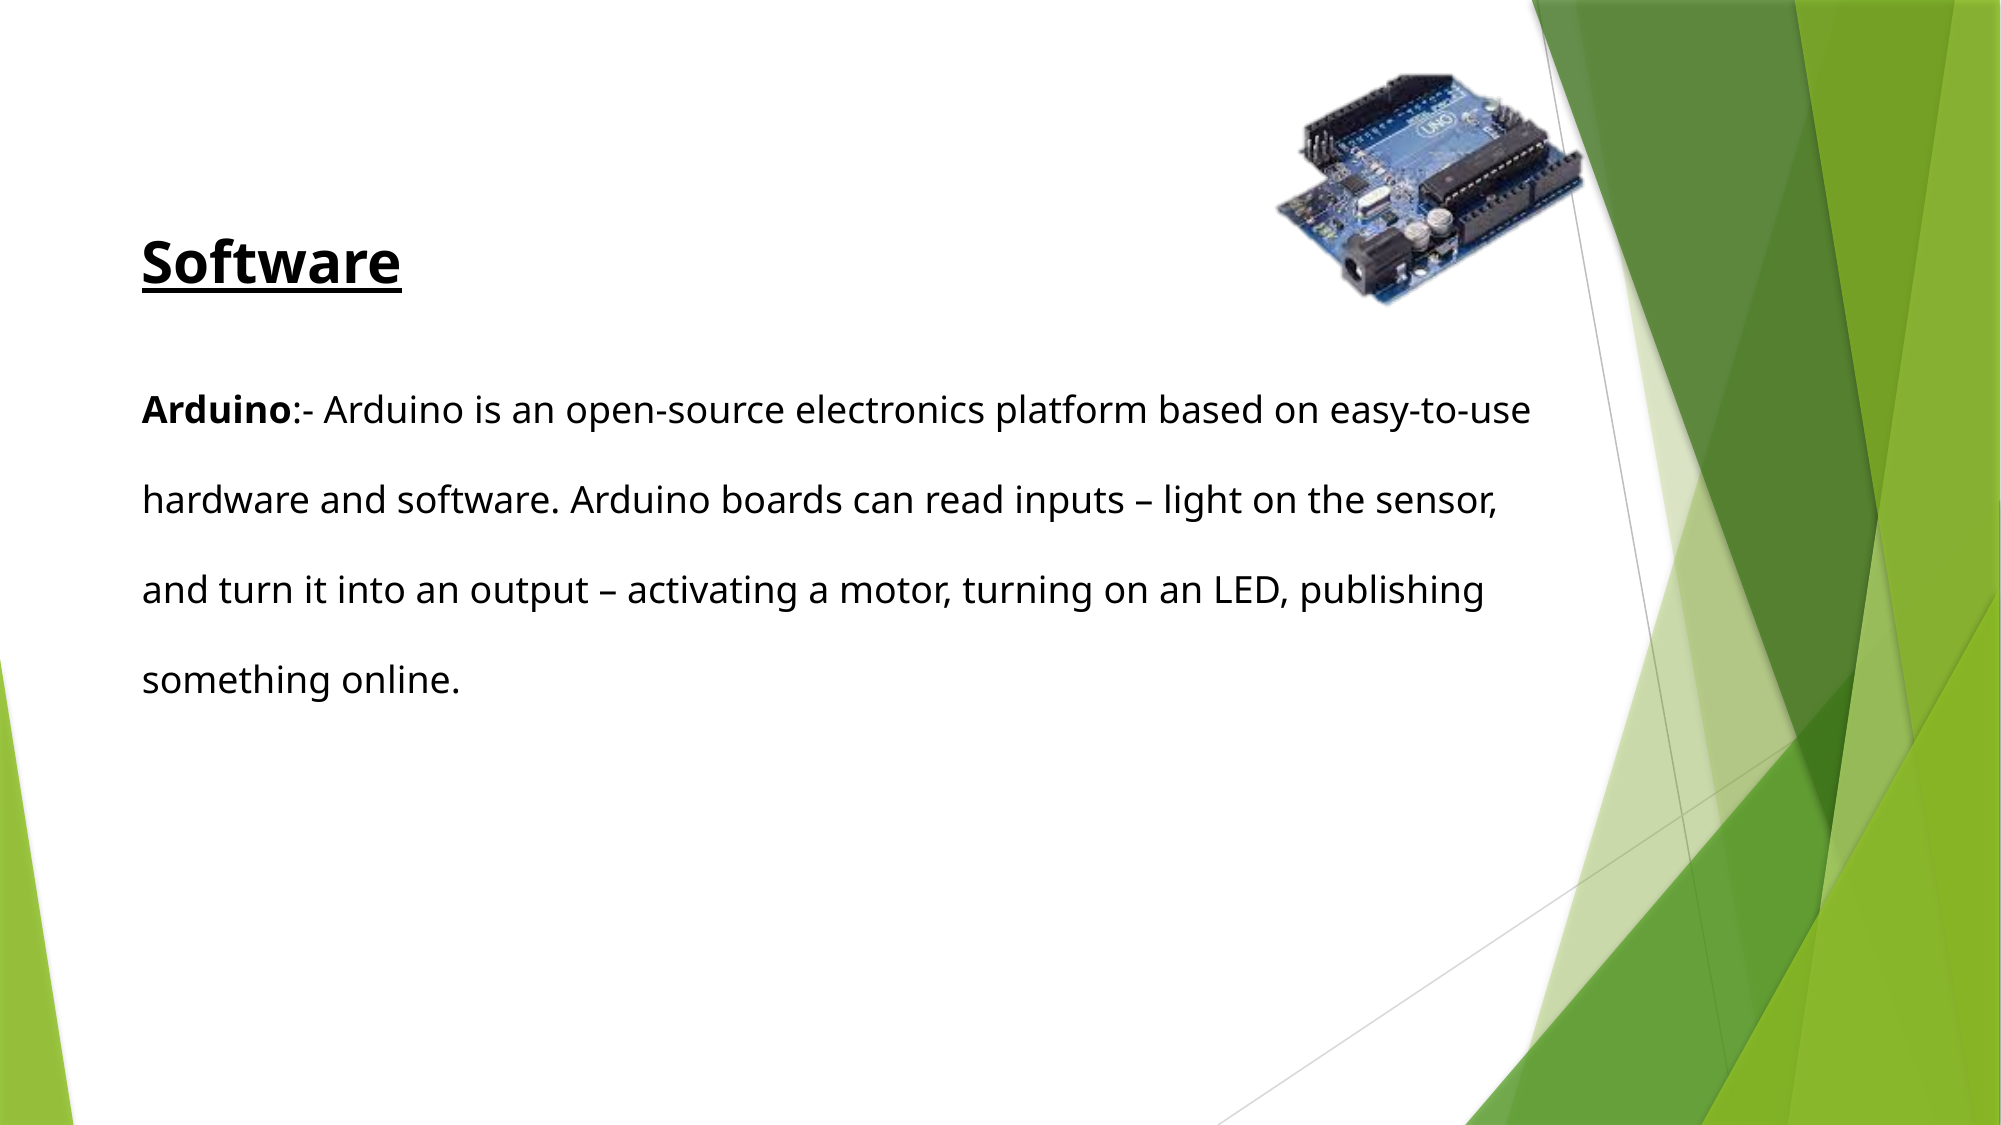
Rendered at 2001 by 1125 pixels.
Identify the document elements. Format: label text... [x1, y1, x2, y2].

text_box Software Arduino:- Arduino is an open-source electronics platform based on easy-to-use hardware and software. Arduino boards can read inputs – light on the sensor, and turn it into an output – activating a motor, turning on an LED, publishing something online. [127, 218, 1585, 709]
picture [1220, 37, 1635, 426]
